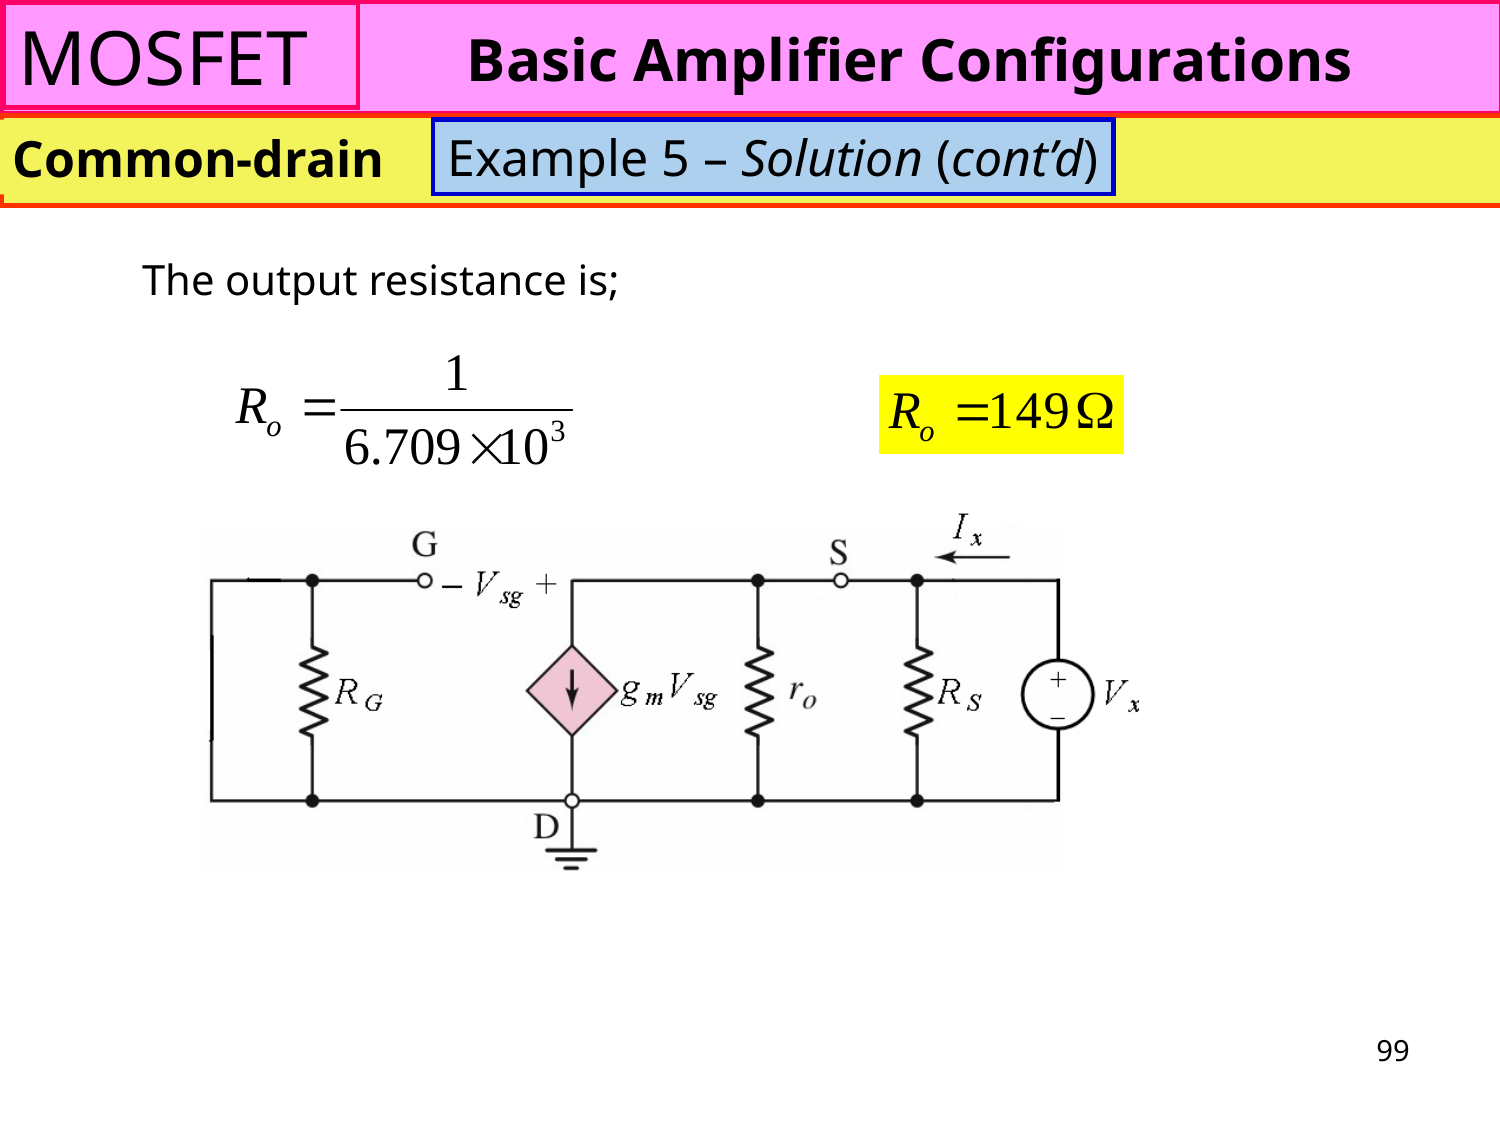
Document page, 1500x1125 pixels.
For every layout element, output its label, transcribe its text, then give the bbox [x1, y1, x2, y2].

text_box The output resistance is; [127, 246, 635, 312]
slide_number 99 [1074, 1024, 1426, 1103]
text_box Common-drain [0, 119, 400, 195]
text_box Basic Amplifier Configurations [452, 15, 1368, 101]
text_box [2, 115, 1500, 206]
picture [202, 496, 1152, 875]
text_box MOSFET [3, 3, 358, 108]
text_box [1, 1, 1500, 114]
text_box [225, 339, 585, 477]
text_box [878, 375, 1124, 455]
text_box Example 5 – Solution (cont’d) [432, 119, 1114, 194]
